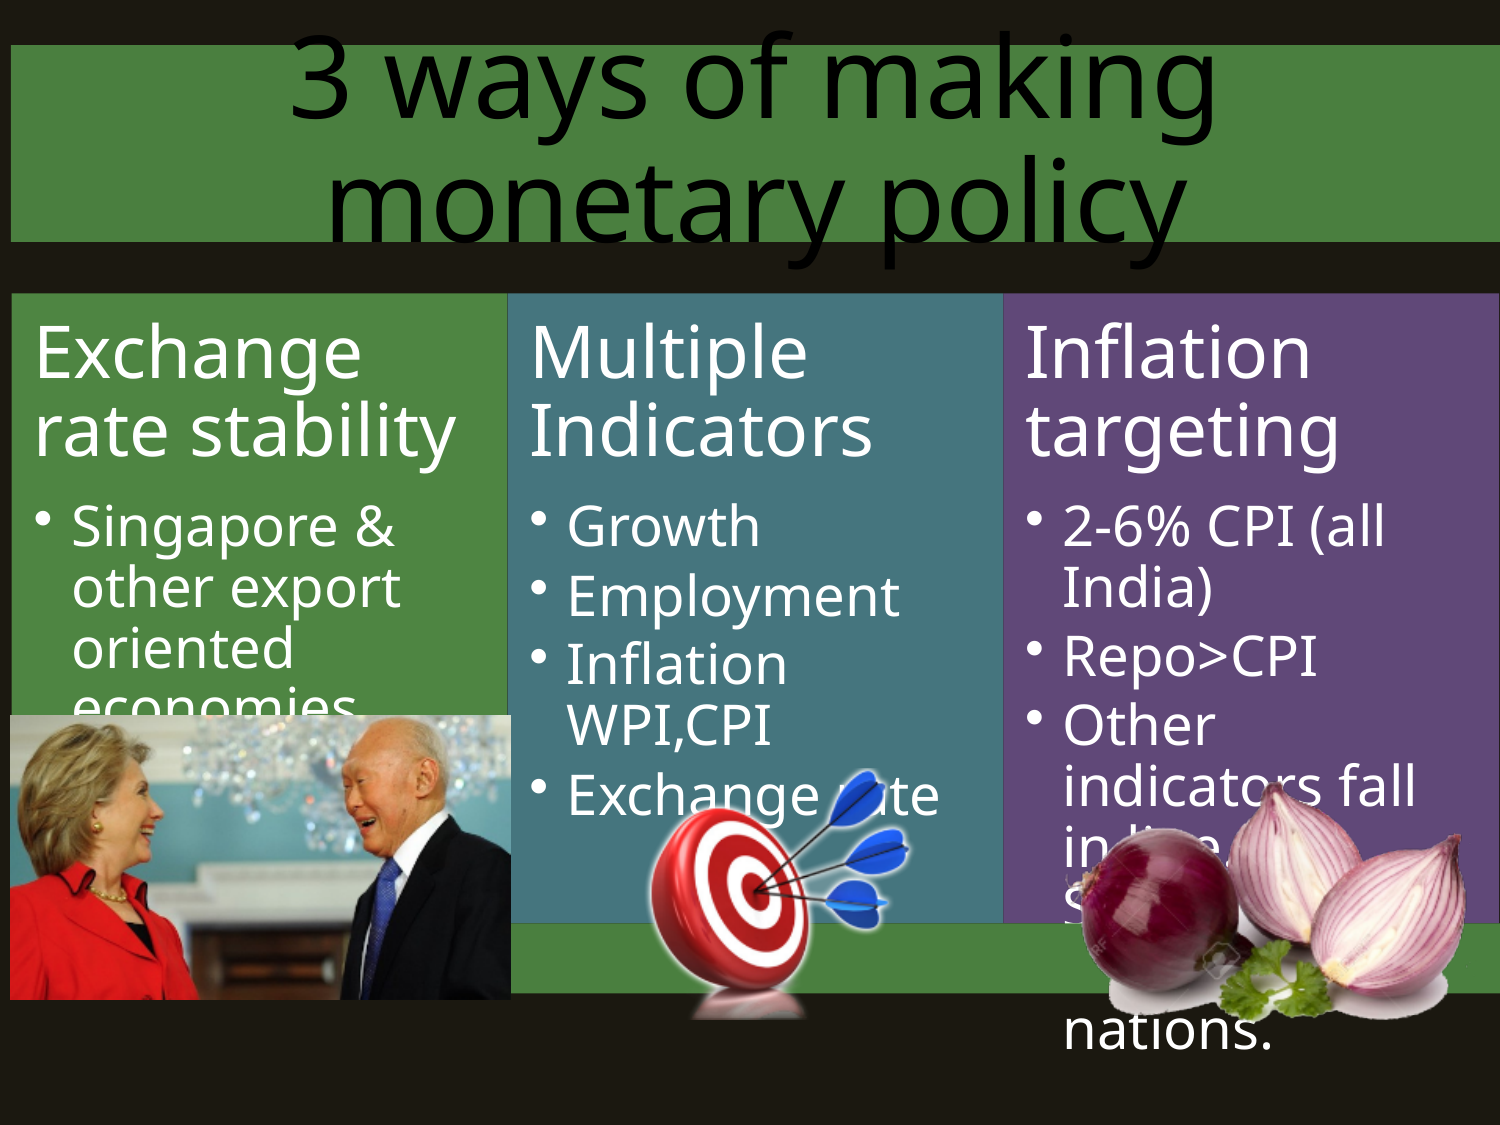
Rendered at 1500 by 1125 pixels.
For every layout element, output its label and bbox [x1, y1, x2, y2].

picture [1051, 730, 1500, 1036]
picture [644, 767, 917, 1020]
list [10, 19, 1500, 1020]
picture [10, 715, 511, 1000]
